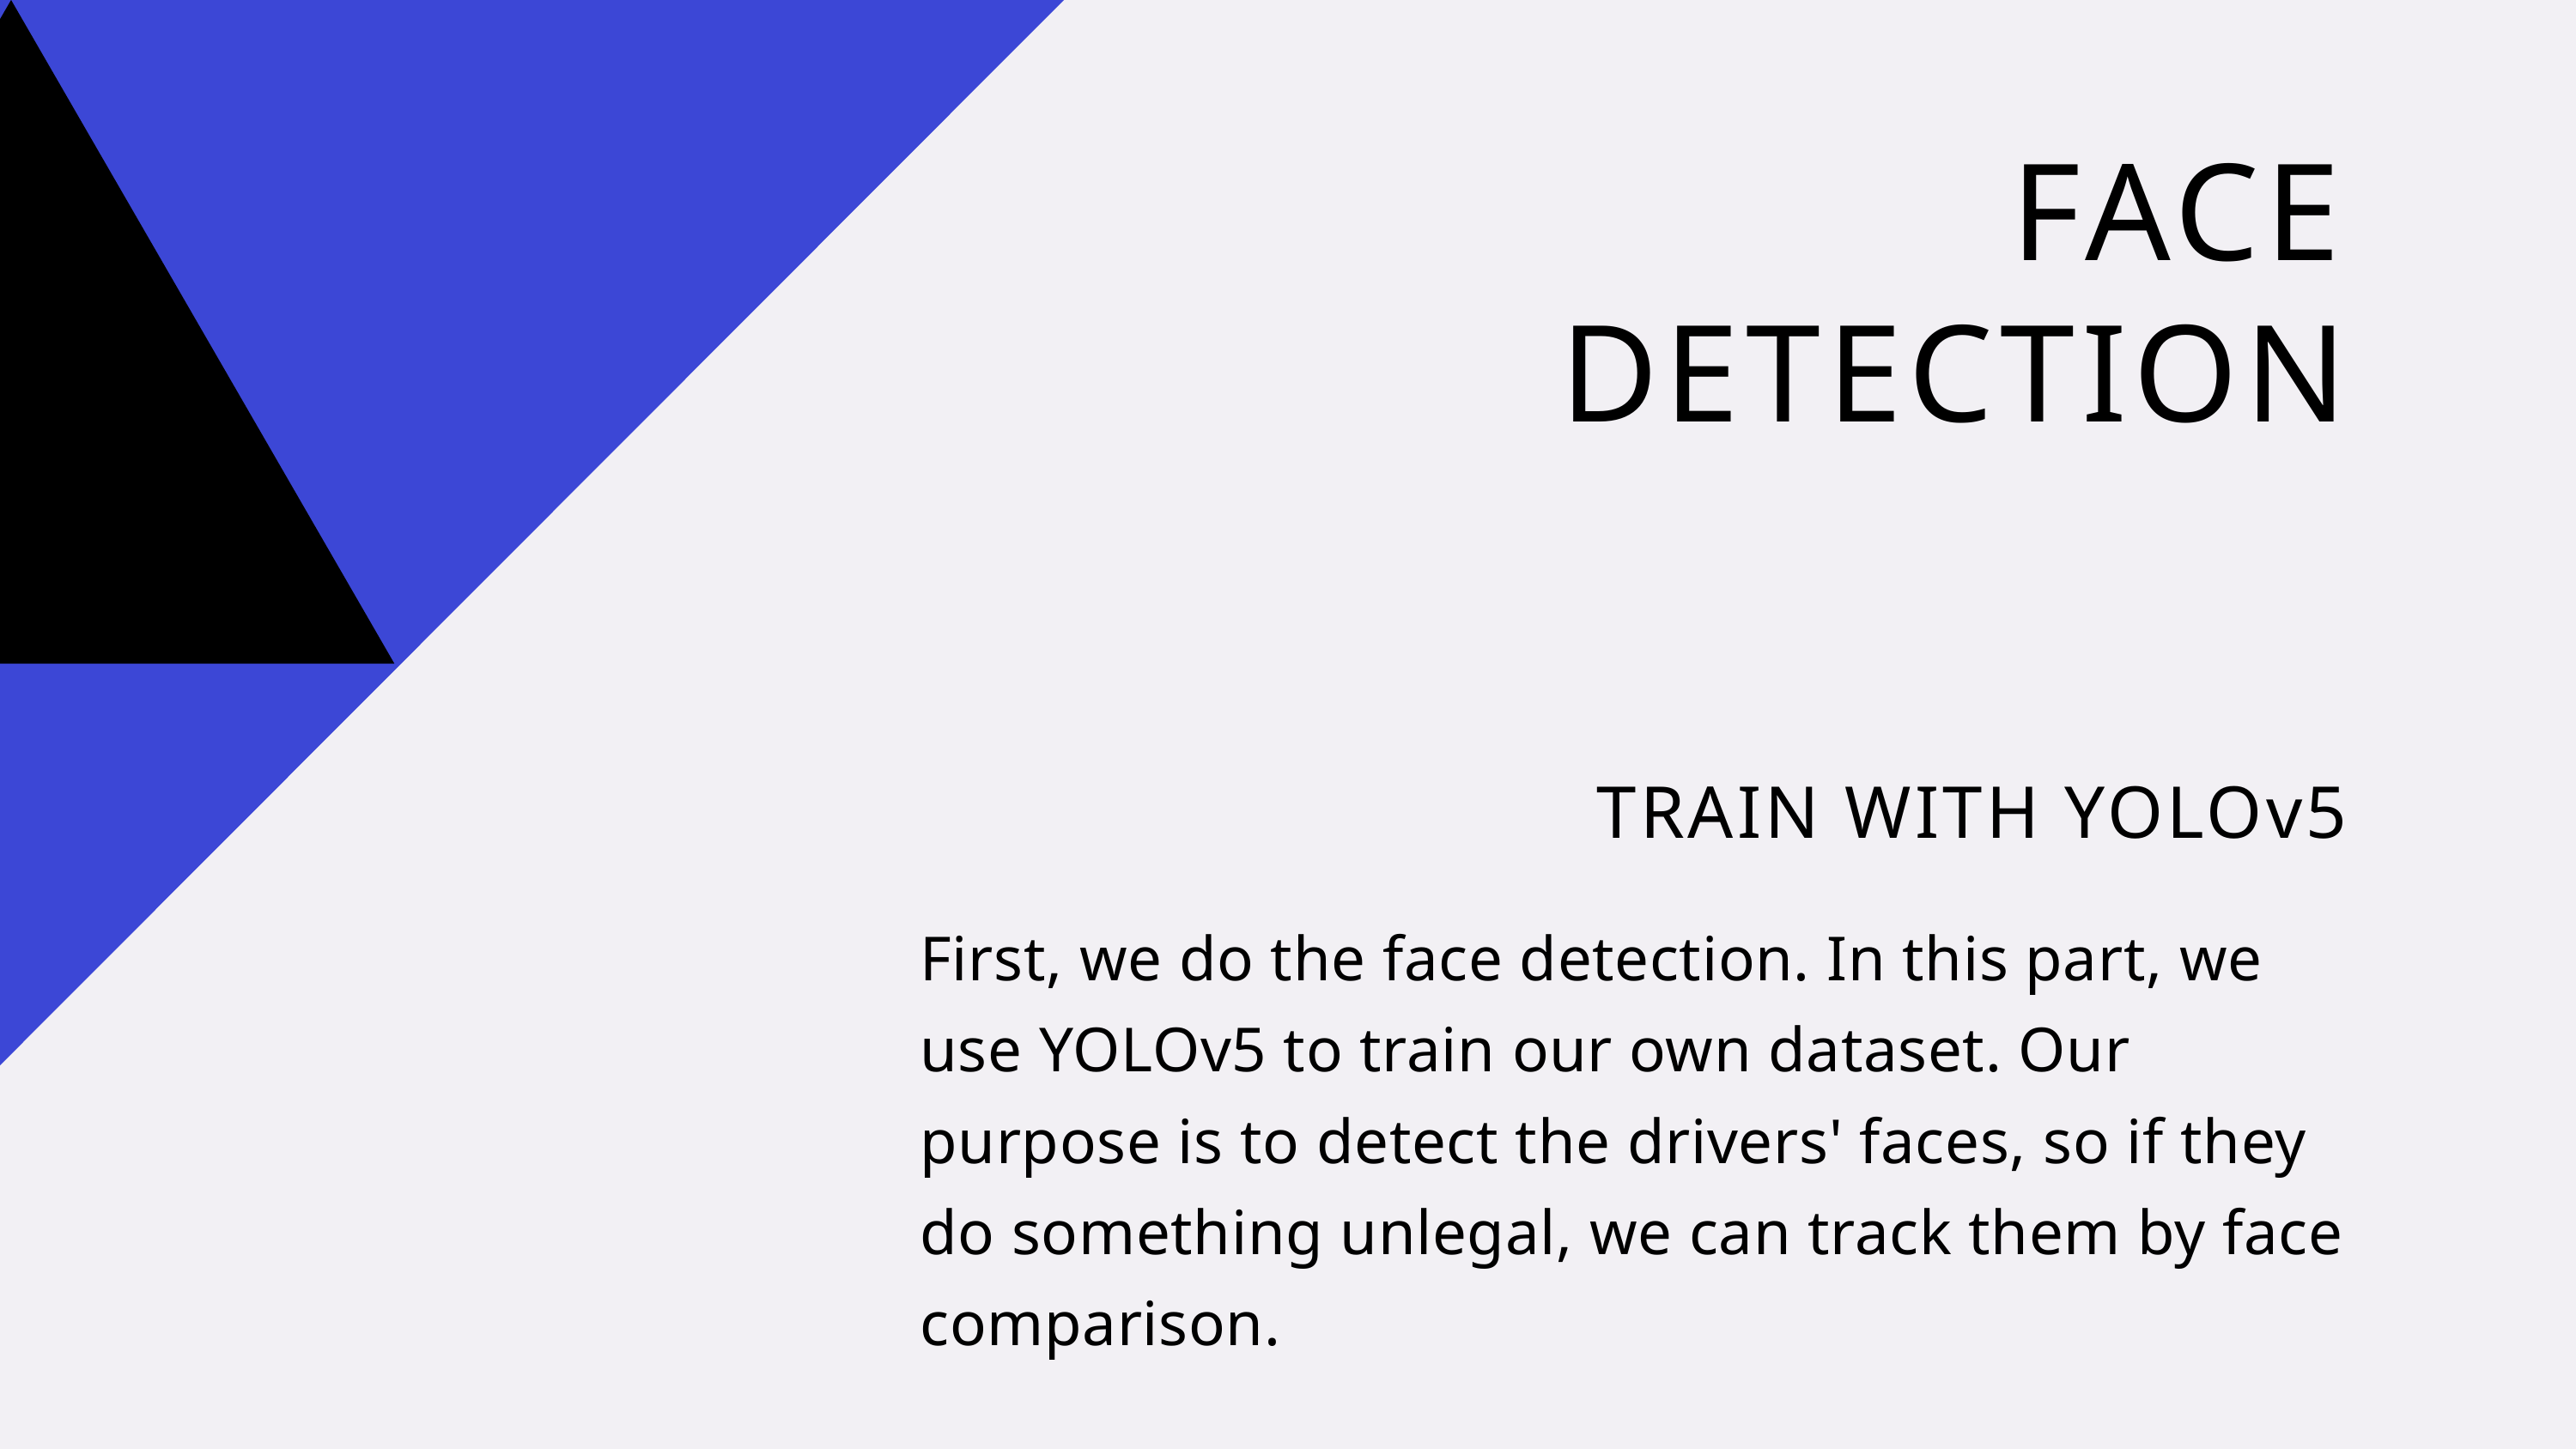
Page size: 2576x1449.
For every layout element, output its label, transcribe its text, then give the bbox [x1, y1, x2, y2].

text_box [0, 0, 1066, 1065]
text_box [0, 0, 395, 664]
text_box FACE DETECTION [1186, 126, 2348, 449]
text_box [920, 767, 2348, 1261]
